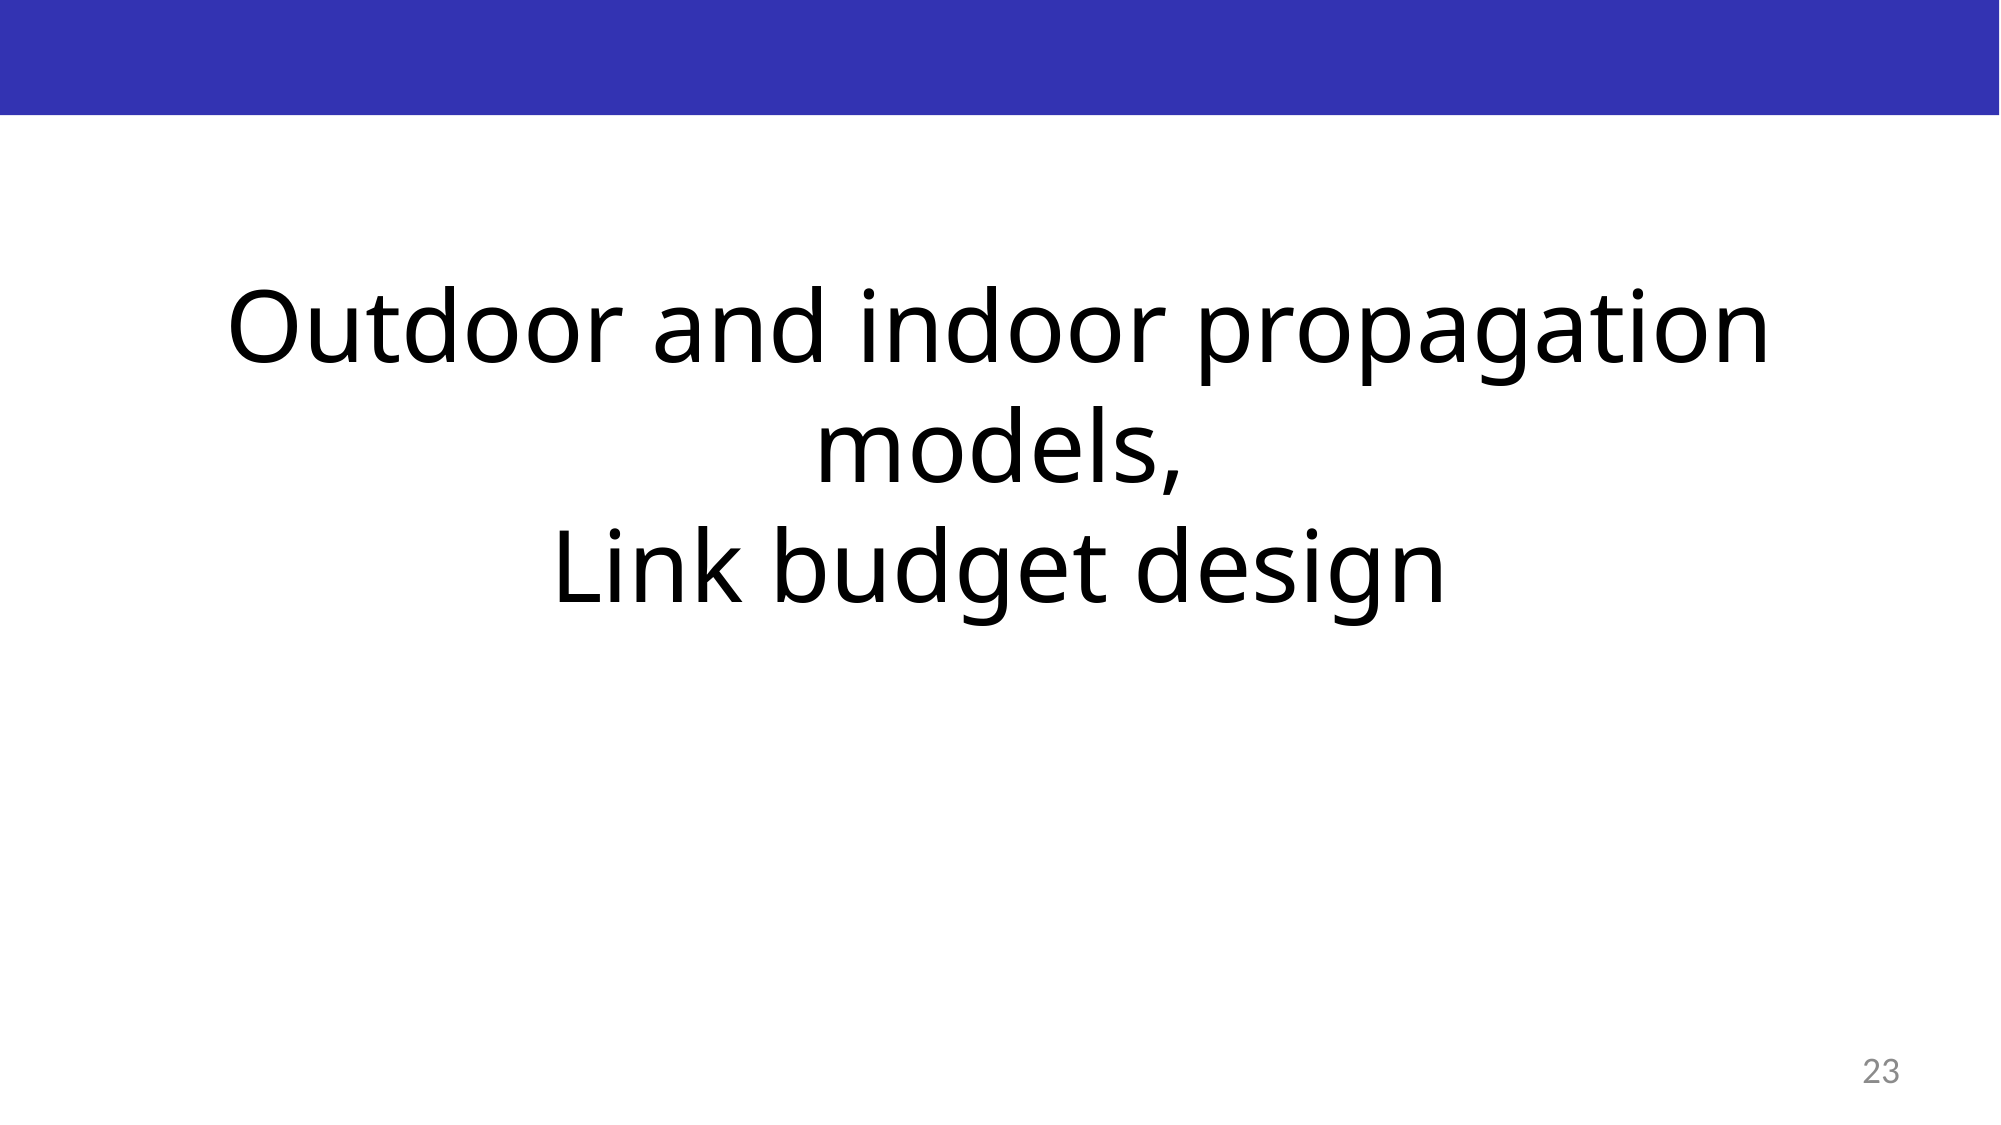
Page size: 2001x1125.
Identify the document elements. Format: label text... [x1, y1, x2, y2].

list Outdoor and indoor propagation models, Link budget design [99, 262, 1900, 505]
slide_number 23 [1440, 1046, 1900, 1095]
